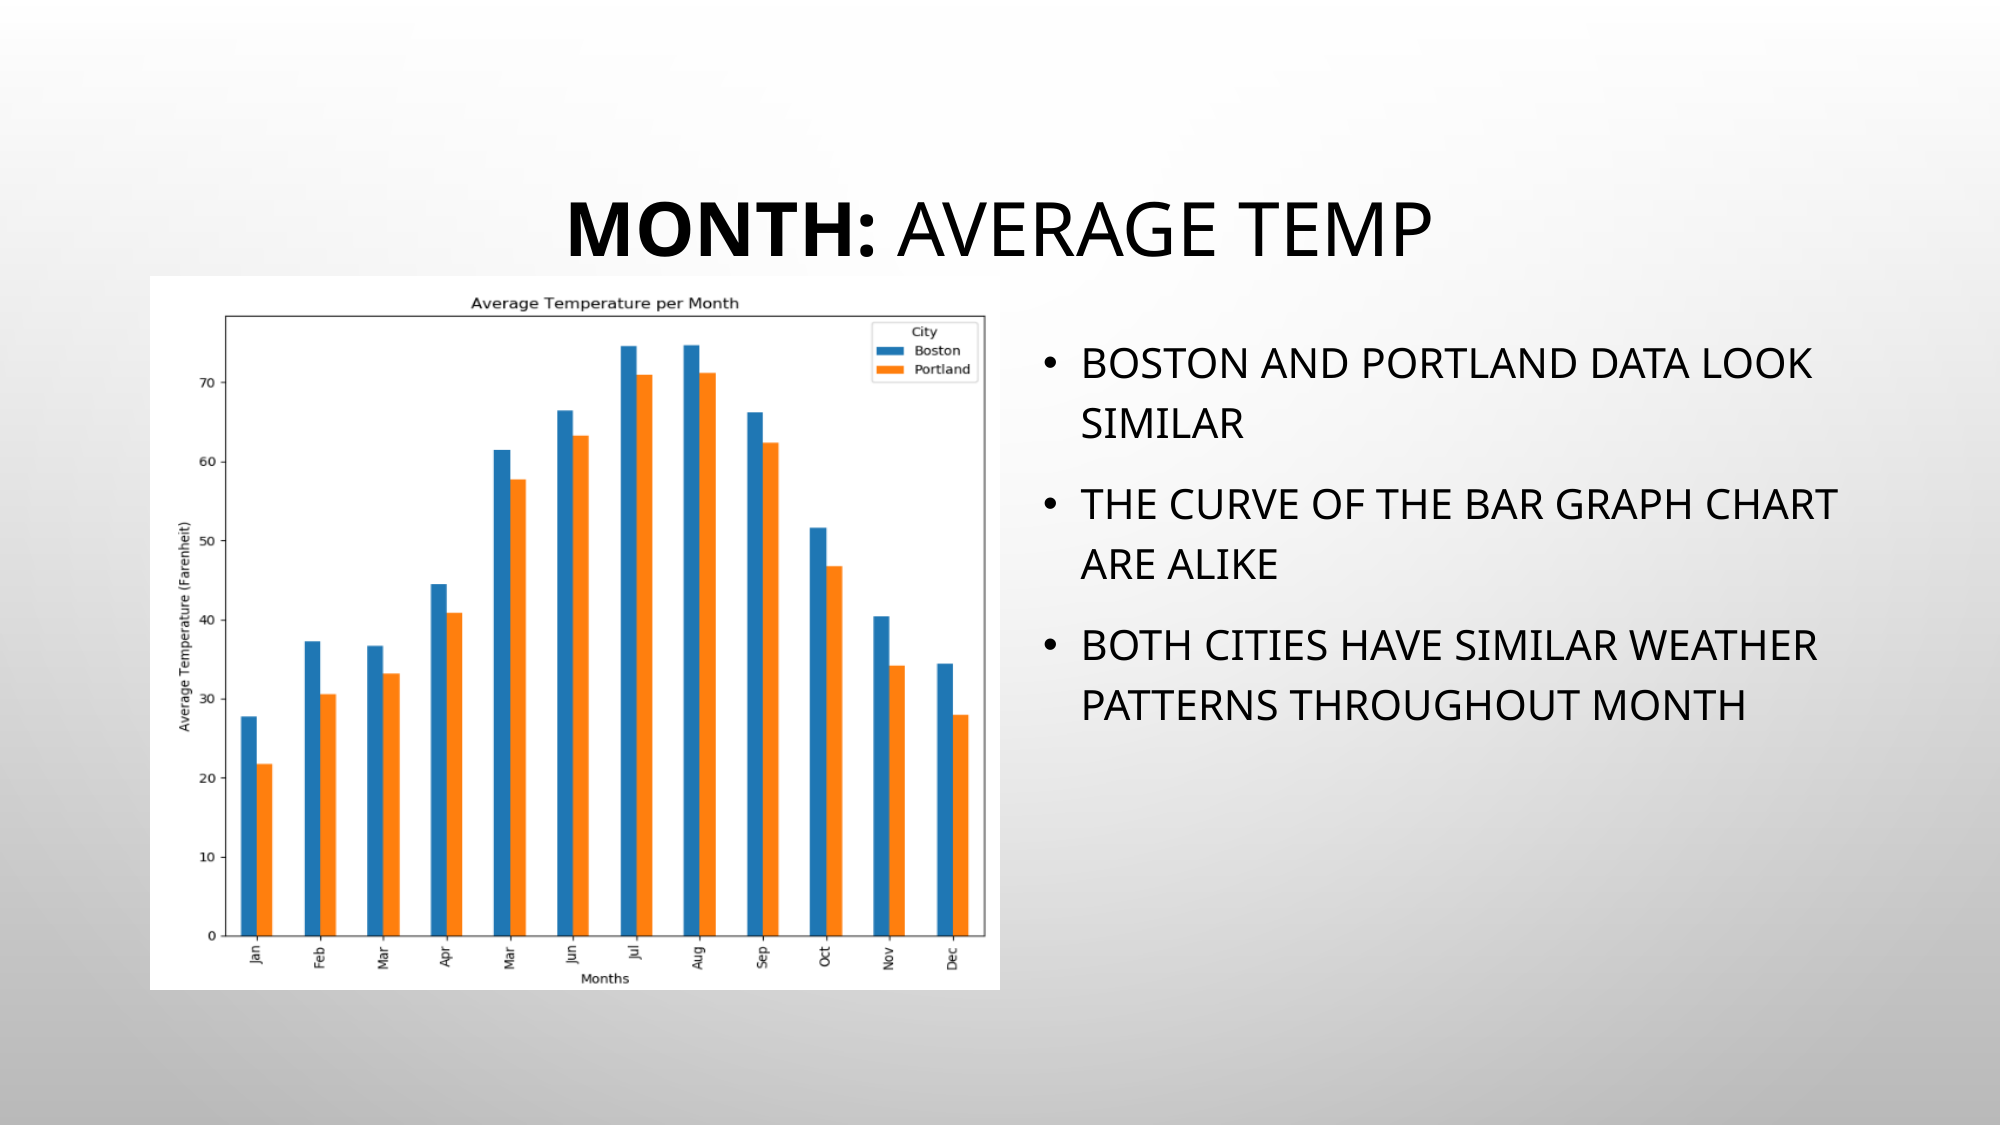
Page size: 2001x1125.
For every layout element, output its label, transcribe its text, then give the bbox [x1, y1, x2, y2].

picture [0, 0, 2000, 1125]
list Boston and Portland Data look similar The curve of the bar graph chart are alike Both cities have similar weather patterns throughout month [1028, 319, 1879, 1034]
title Month: Average Temp [149, 101, 1851, 364]
